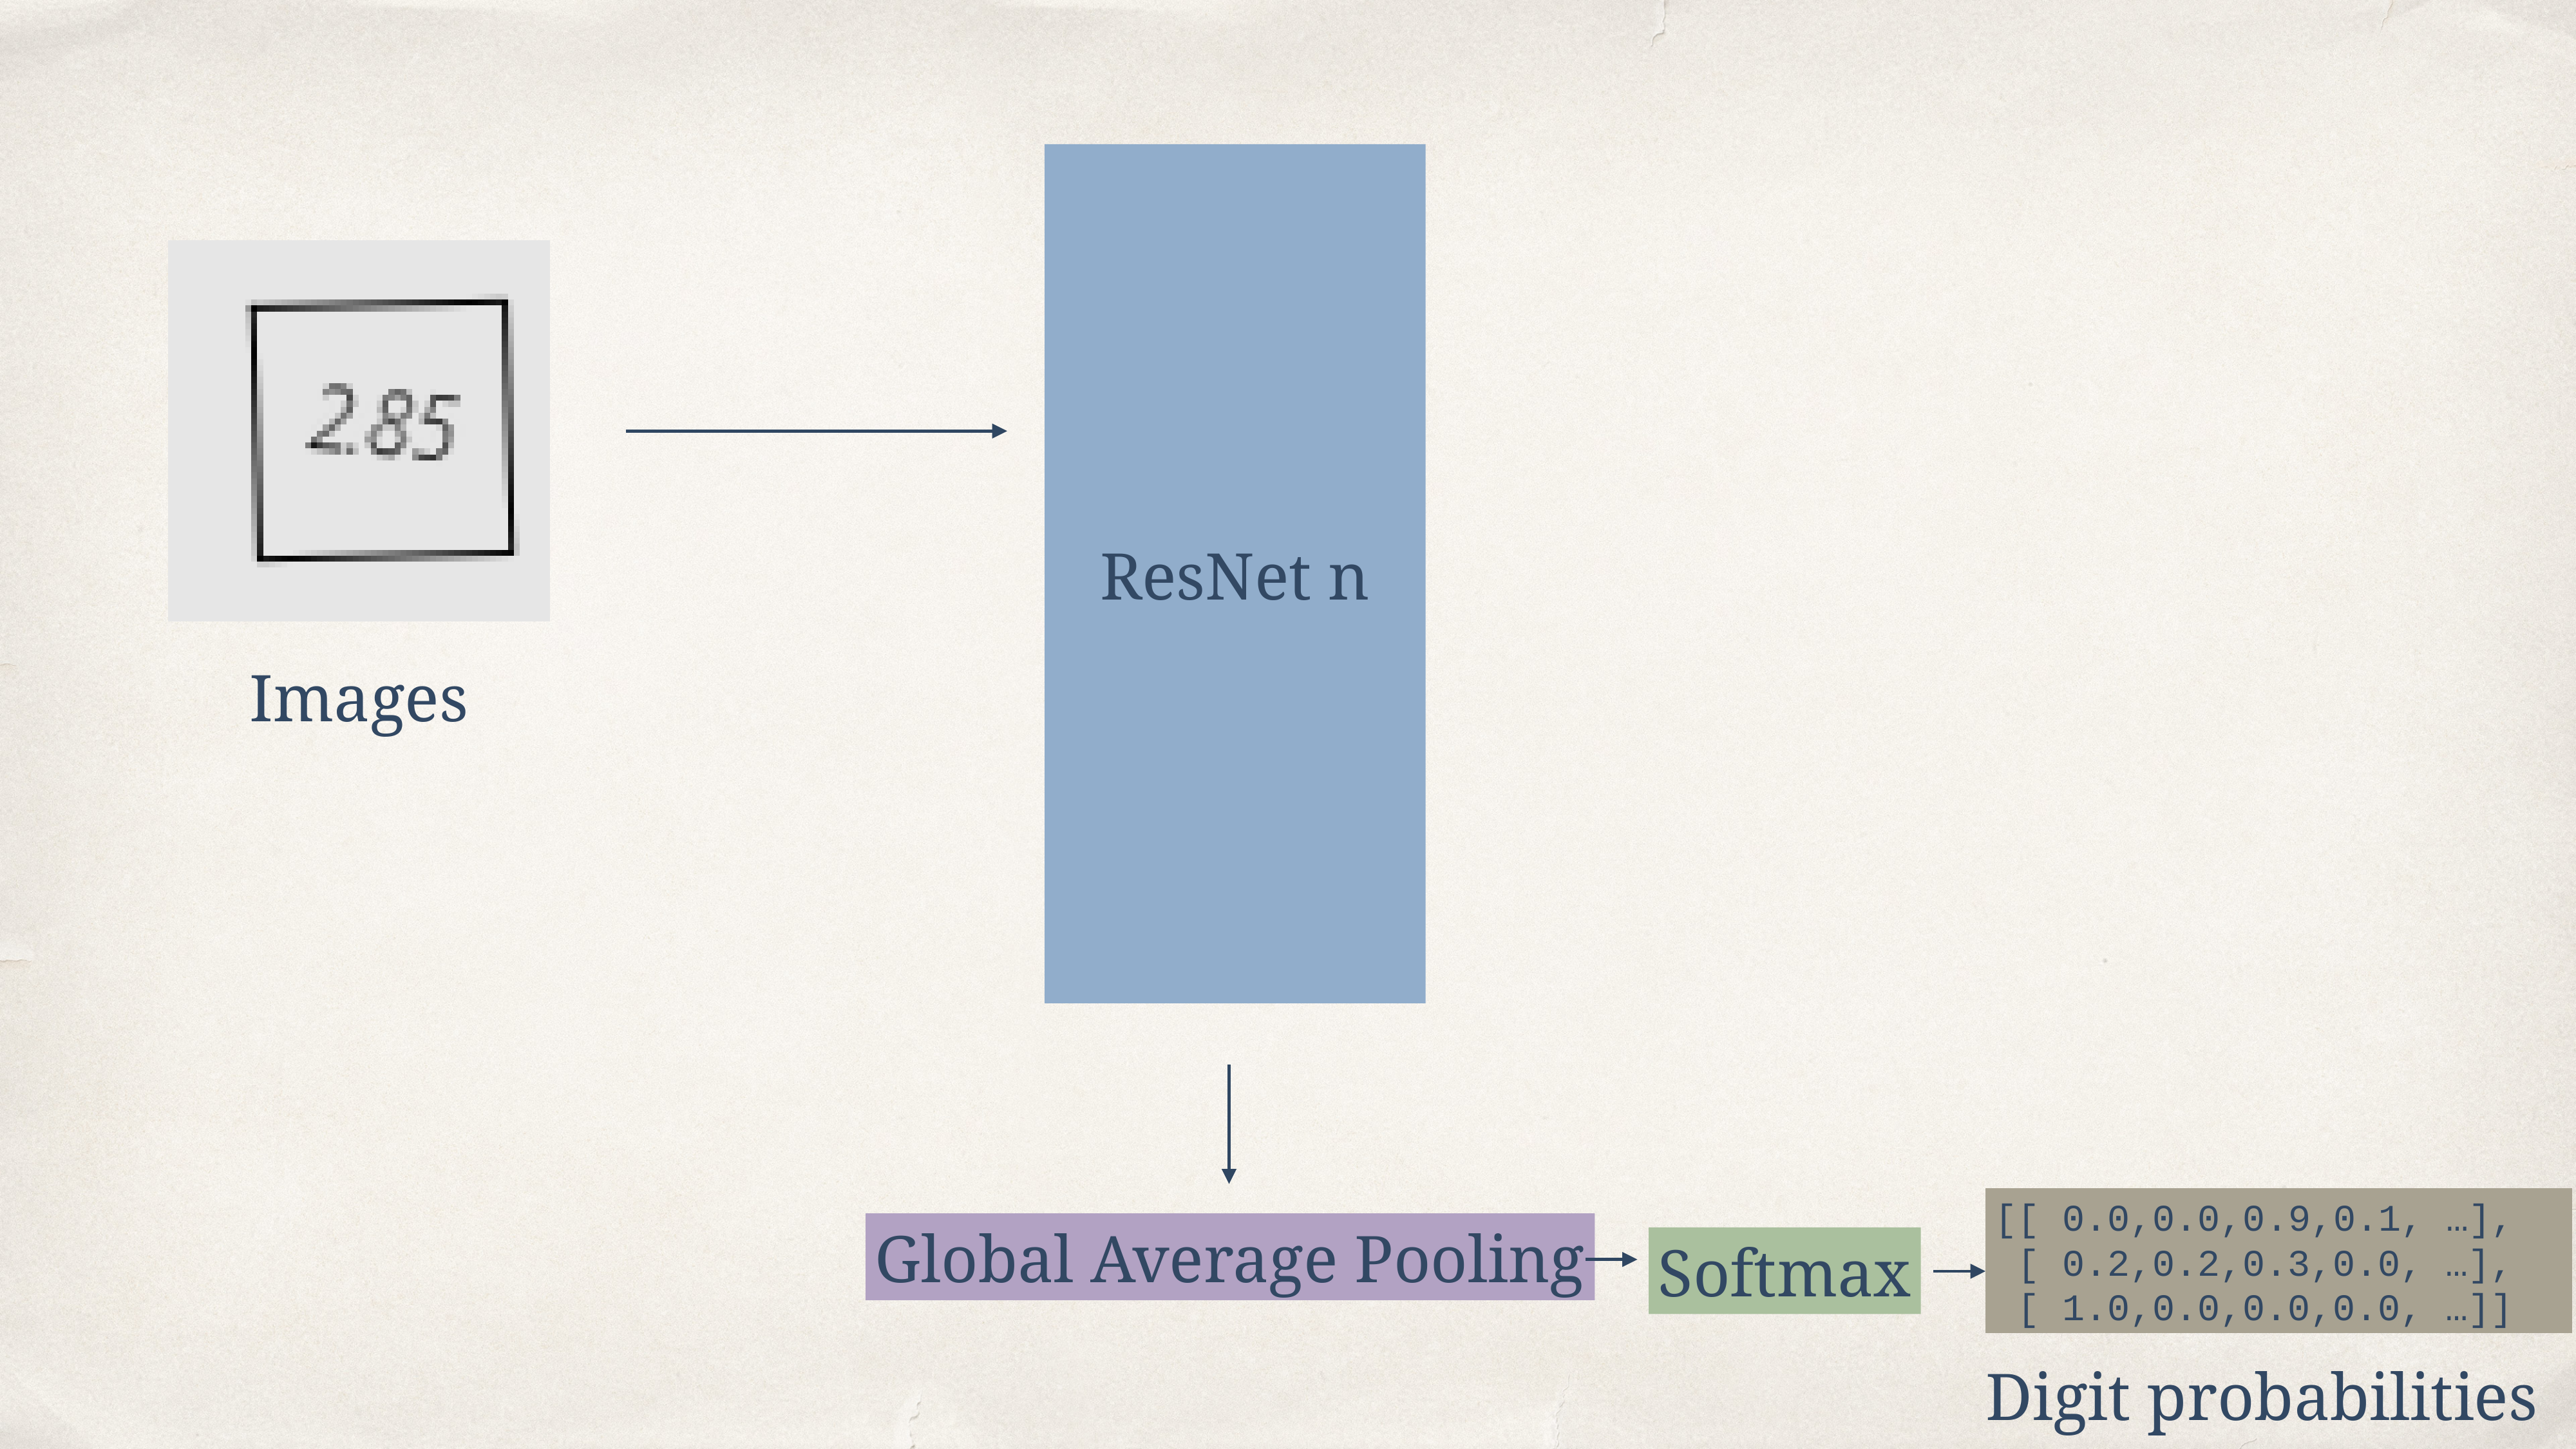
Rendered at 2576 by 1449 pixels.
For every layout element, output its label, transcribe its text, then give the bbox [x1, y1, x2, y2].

text_box ResNet n [1045, 144, 1426, 1003]
text_box Digit probabilities [1976, 1351, 2548, 1439]
text_box Softmax [1649, 1227, 1921, 1314]
picture [0, 0, 2576, 1449]
text_box [[ 0.0,0.0,0.9,0.1, …], [ 0.2,0.2,0.3,0.0, …], [ 1.0,0.0,0.0,0.0, …]] [1985, 1188, 2572, 1333]
text_box Images [240, 652, 478, 739]
text_box Global Average Pooling [866, 1213, 1595, 1300]
